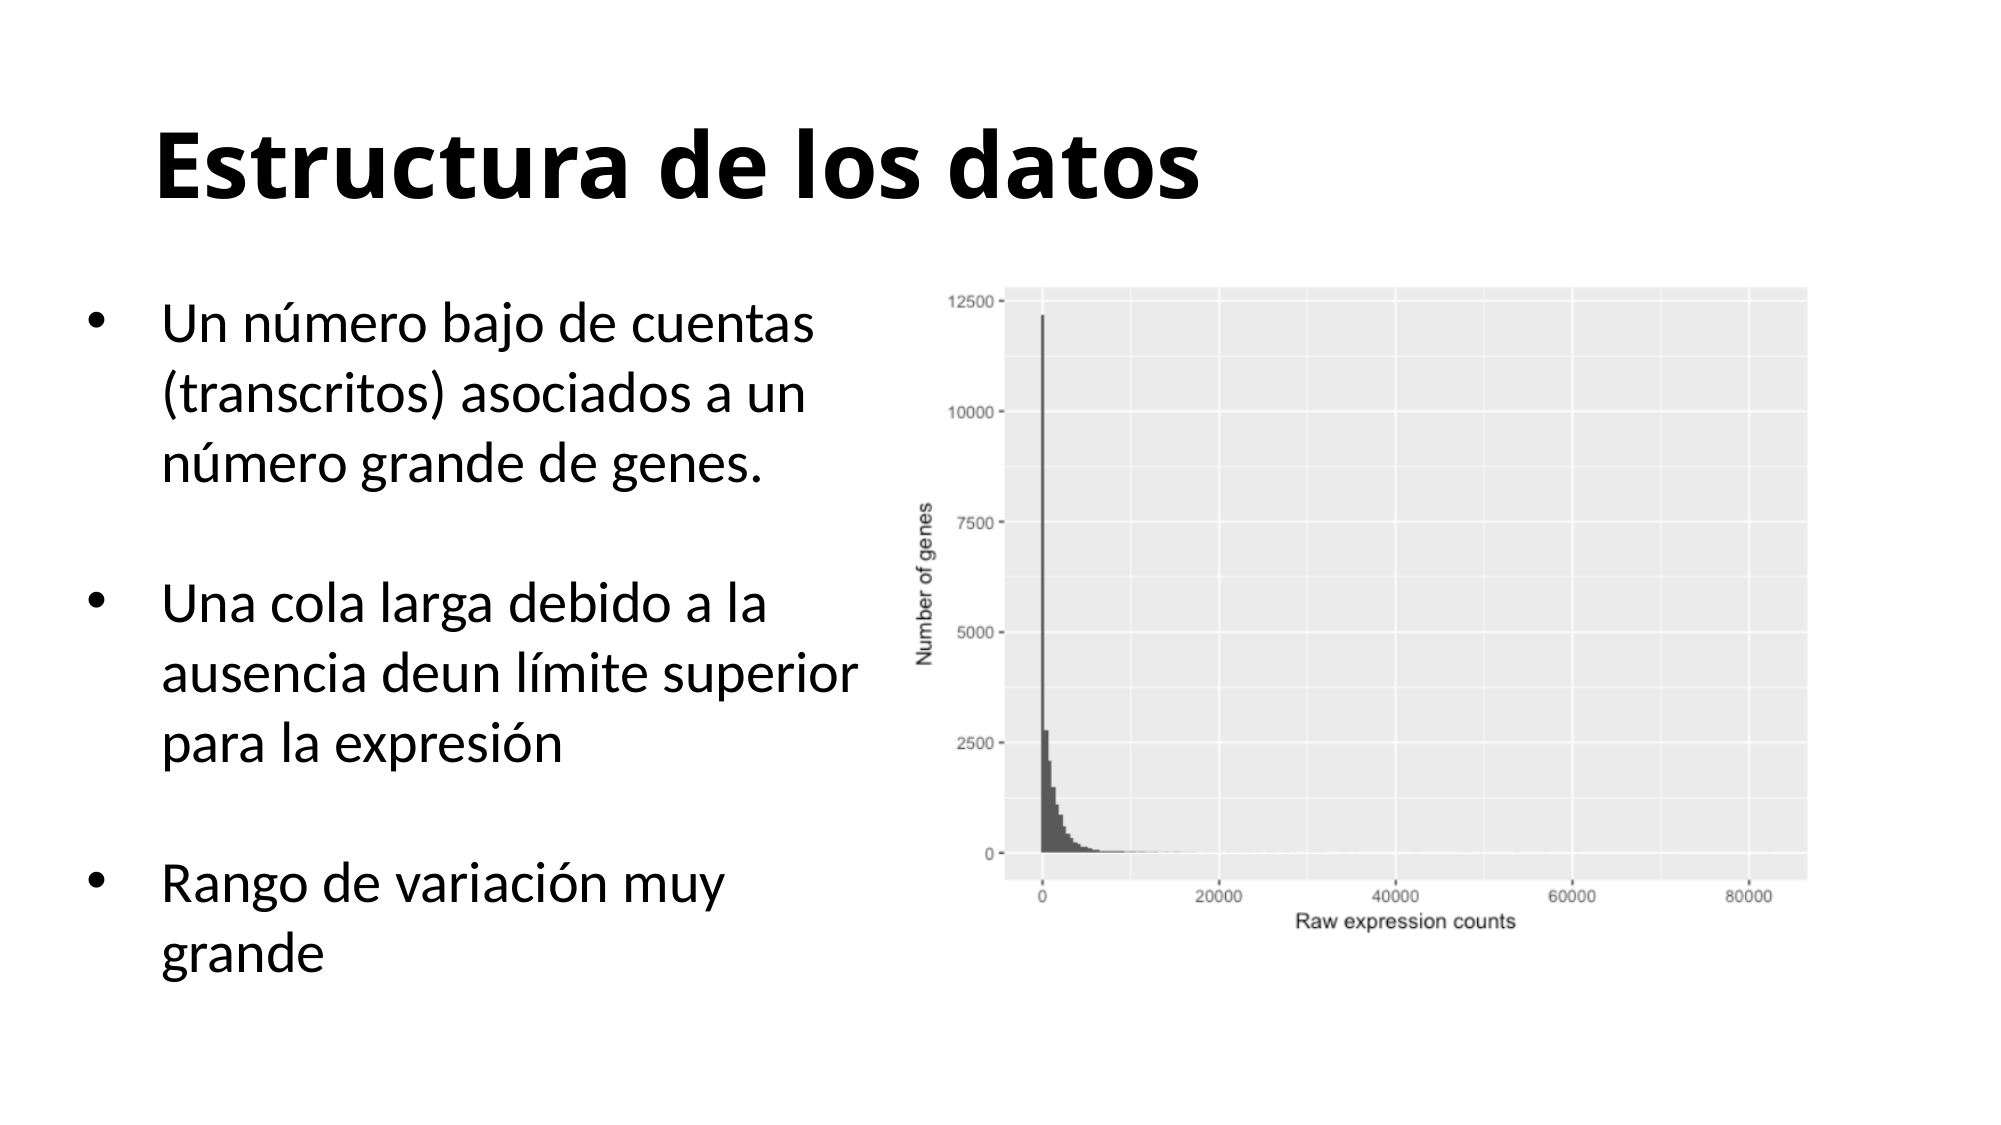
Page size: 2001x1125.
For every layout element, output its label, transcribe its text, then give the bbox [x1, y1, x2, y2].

title Estructura de los datos [137, 59, 1863, 278]
text_box Un número bajo de cuentas (transcritos) asociados a un número grande de genes. Una cola larga debido a la ausencia deun límite superior para la expresión Rango de variación muy grande [71, 277, 879, 992]
picture [908, 277, 1834, 943]
